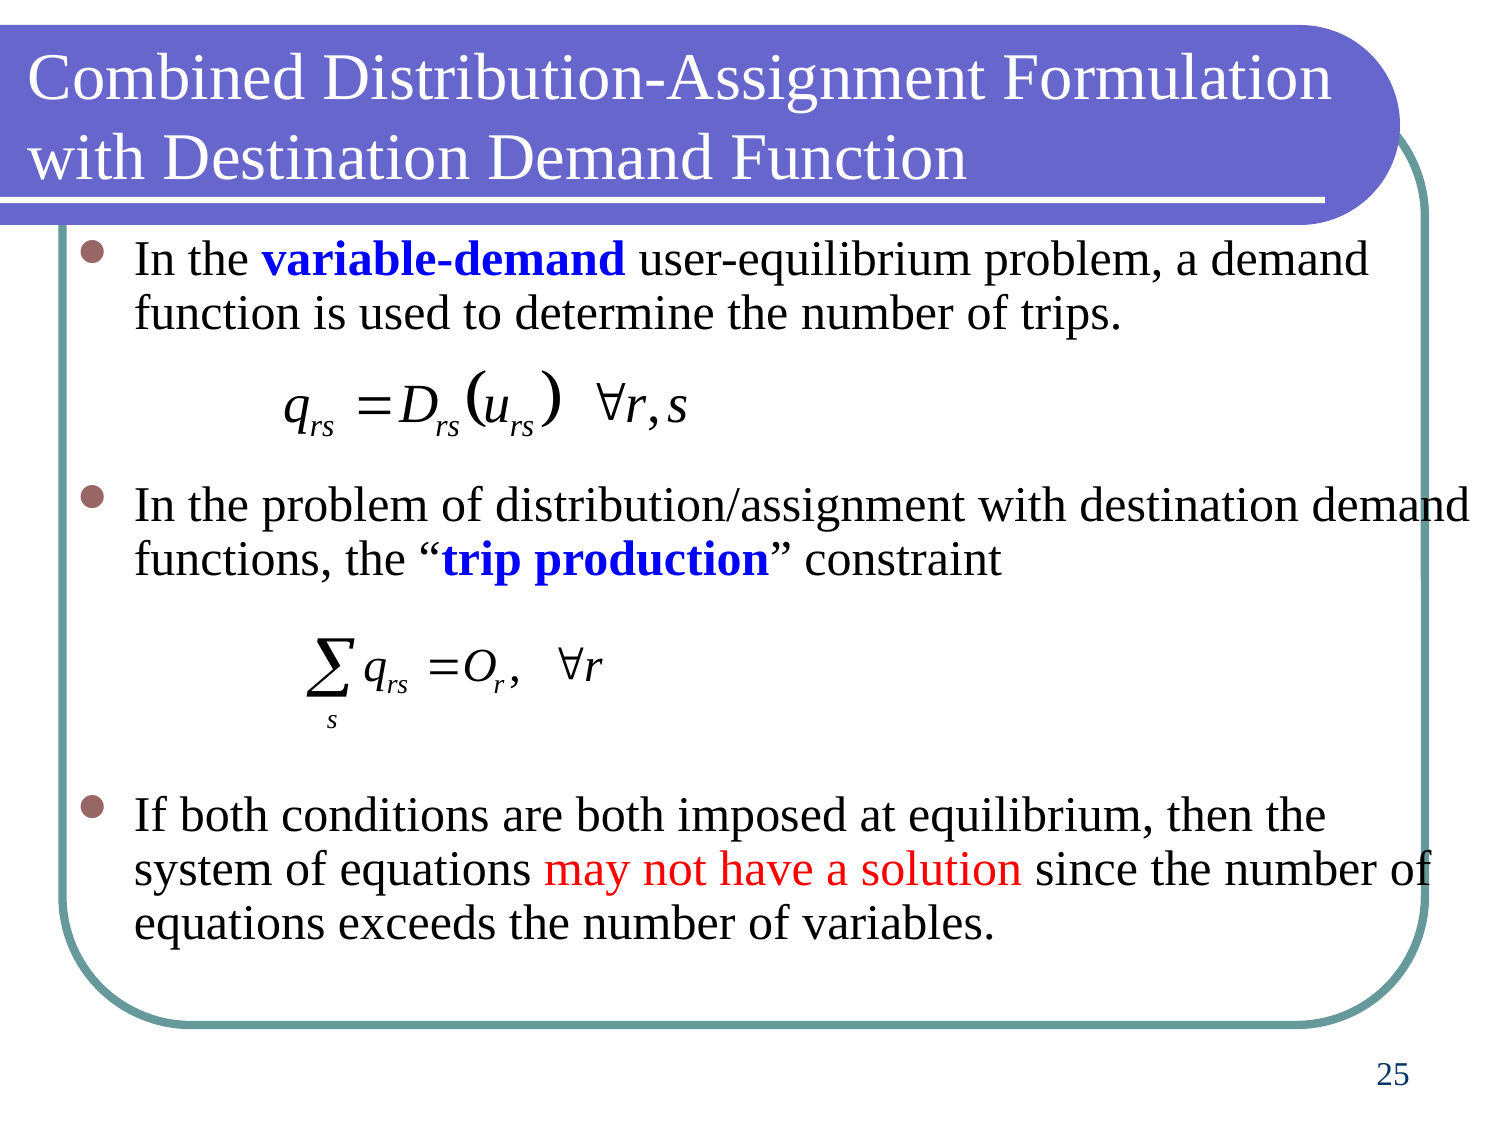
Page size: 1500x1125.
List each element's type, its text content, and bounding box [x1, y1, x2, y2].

title Combined Distribution-Assignment Formulation with Destination Demand Function [12, 37, 1393, 188]
slide_number 25 [1174, 1024, 1426, 1101]
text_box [299, 630, 613, 738]
list In the variable-demand user-equilibrium problem, a demand function is used to determine the number of trips. In the problem of distribution/assignment with destination demand functions, the “trip production” constraint If both conditions are both imposed at equilibrium, then the system of equations may not have a solution since the number of equations exceeds the number of variables. [62, 224, 1488, 975]
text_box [274, 362, 701, 455]
